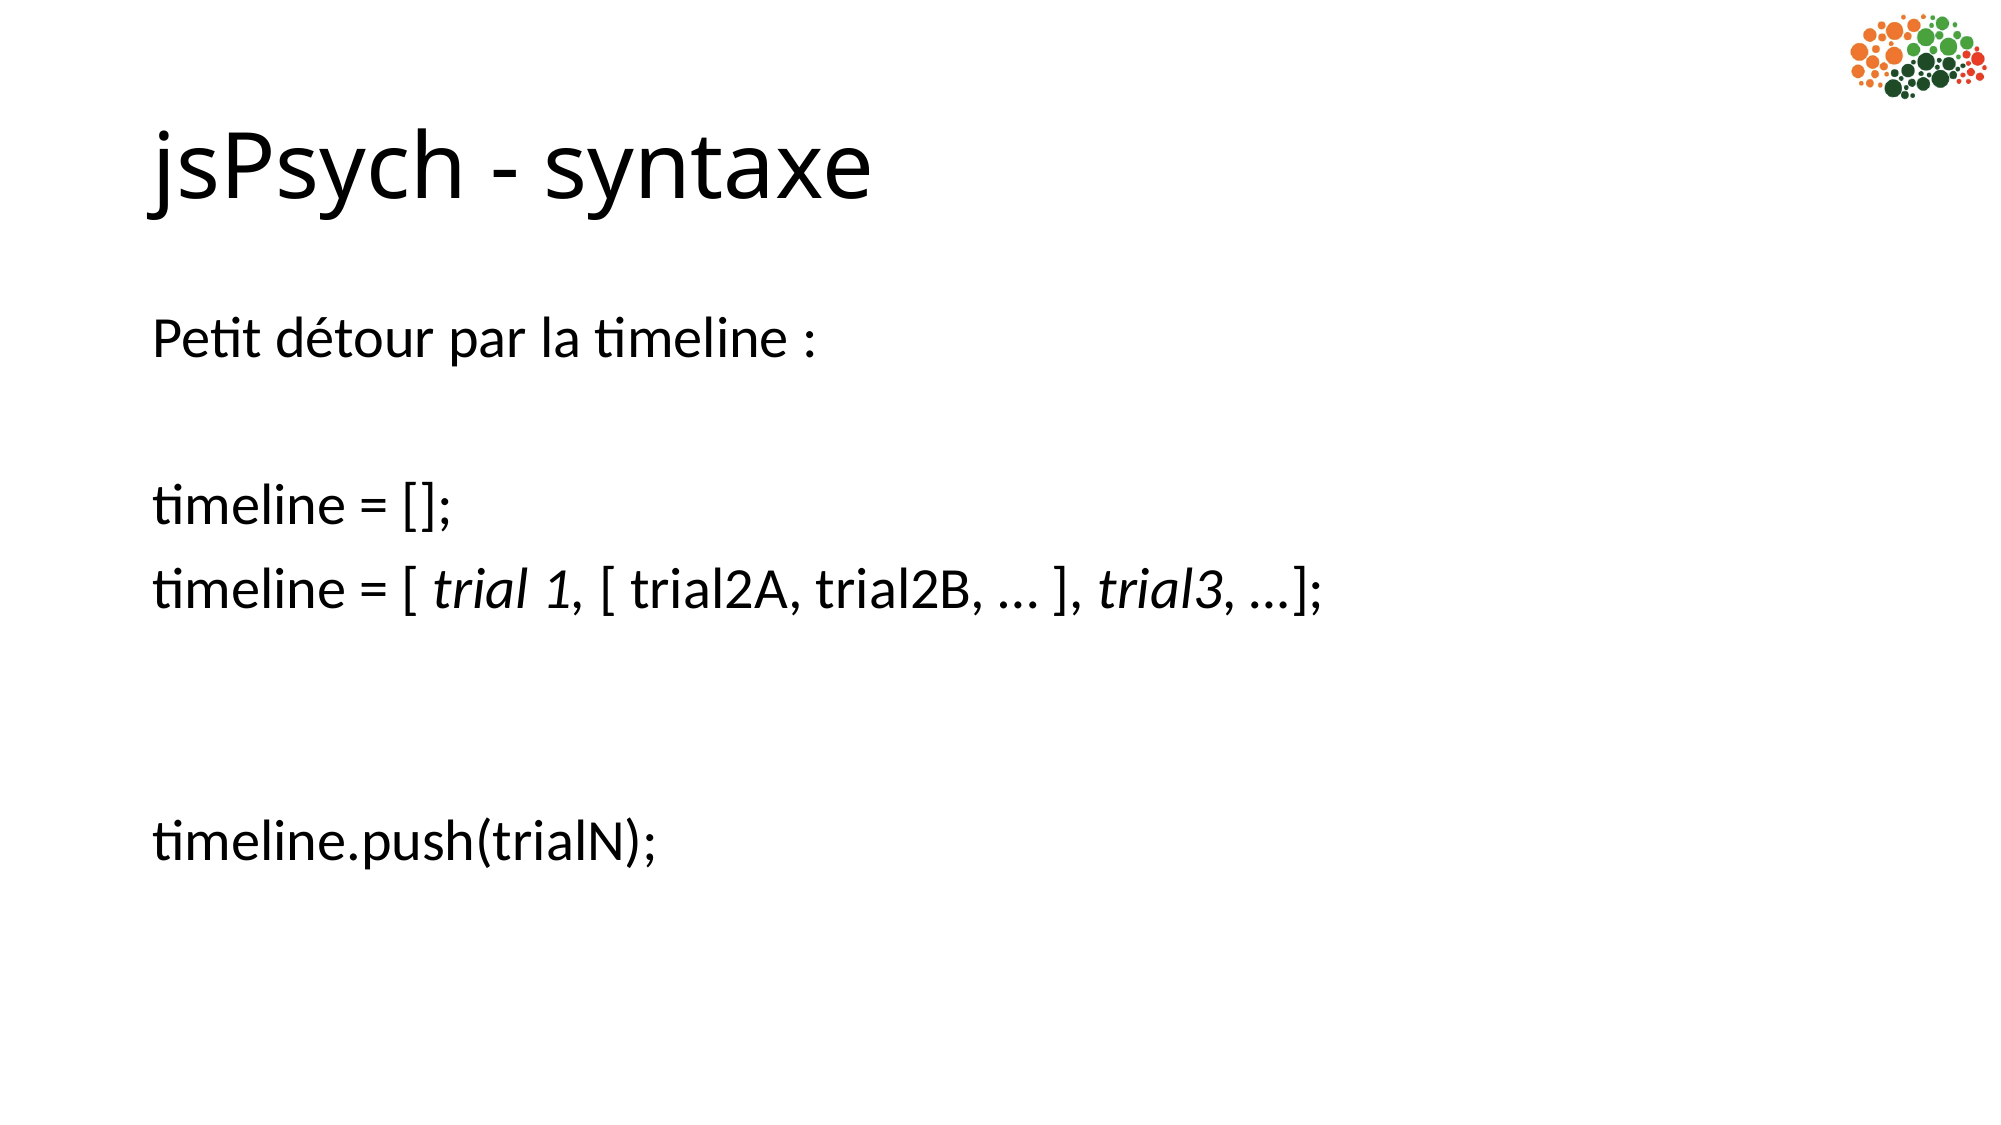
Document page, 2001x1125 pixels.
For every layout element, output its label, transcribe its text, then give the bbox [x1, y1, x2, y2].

picture [1831, 0, 2000, 113]
list Petit détour par la timeline : timeline = []; timeline = [ trial 1, [ trial2A, trial2B, … ], trial3, …]; timeline.push(trialN); [137, 299, 1863, 1014]
title jsPsych - syntaxe [137, 59, 1863, 278]
